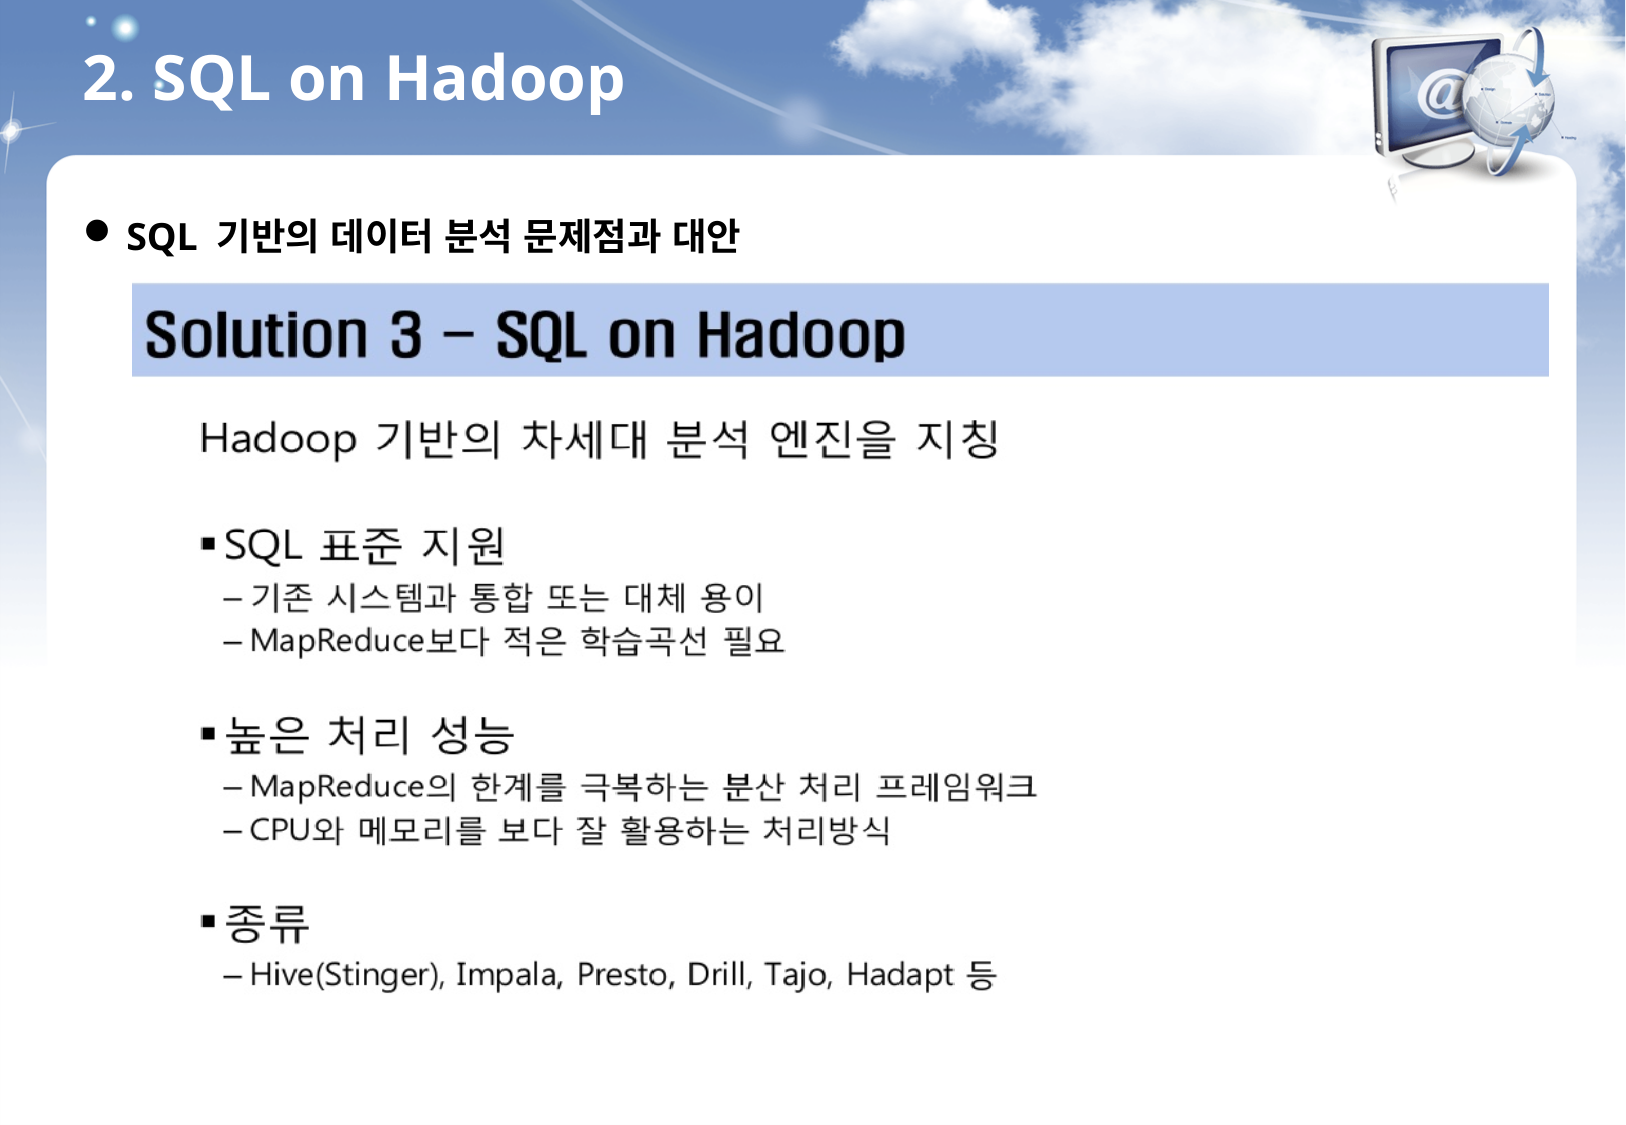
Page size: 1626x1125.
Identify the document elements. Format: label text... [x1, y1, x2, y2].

picture [0, 0, 1626, 1125]
text_box 2. SQL on Hadoop [68, 31, 1464, 138]
title SQL 기반의 데이터 분석 문제점과 대안 [68, 196, 1464, 400]
